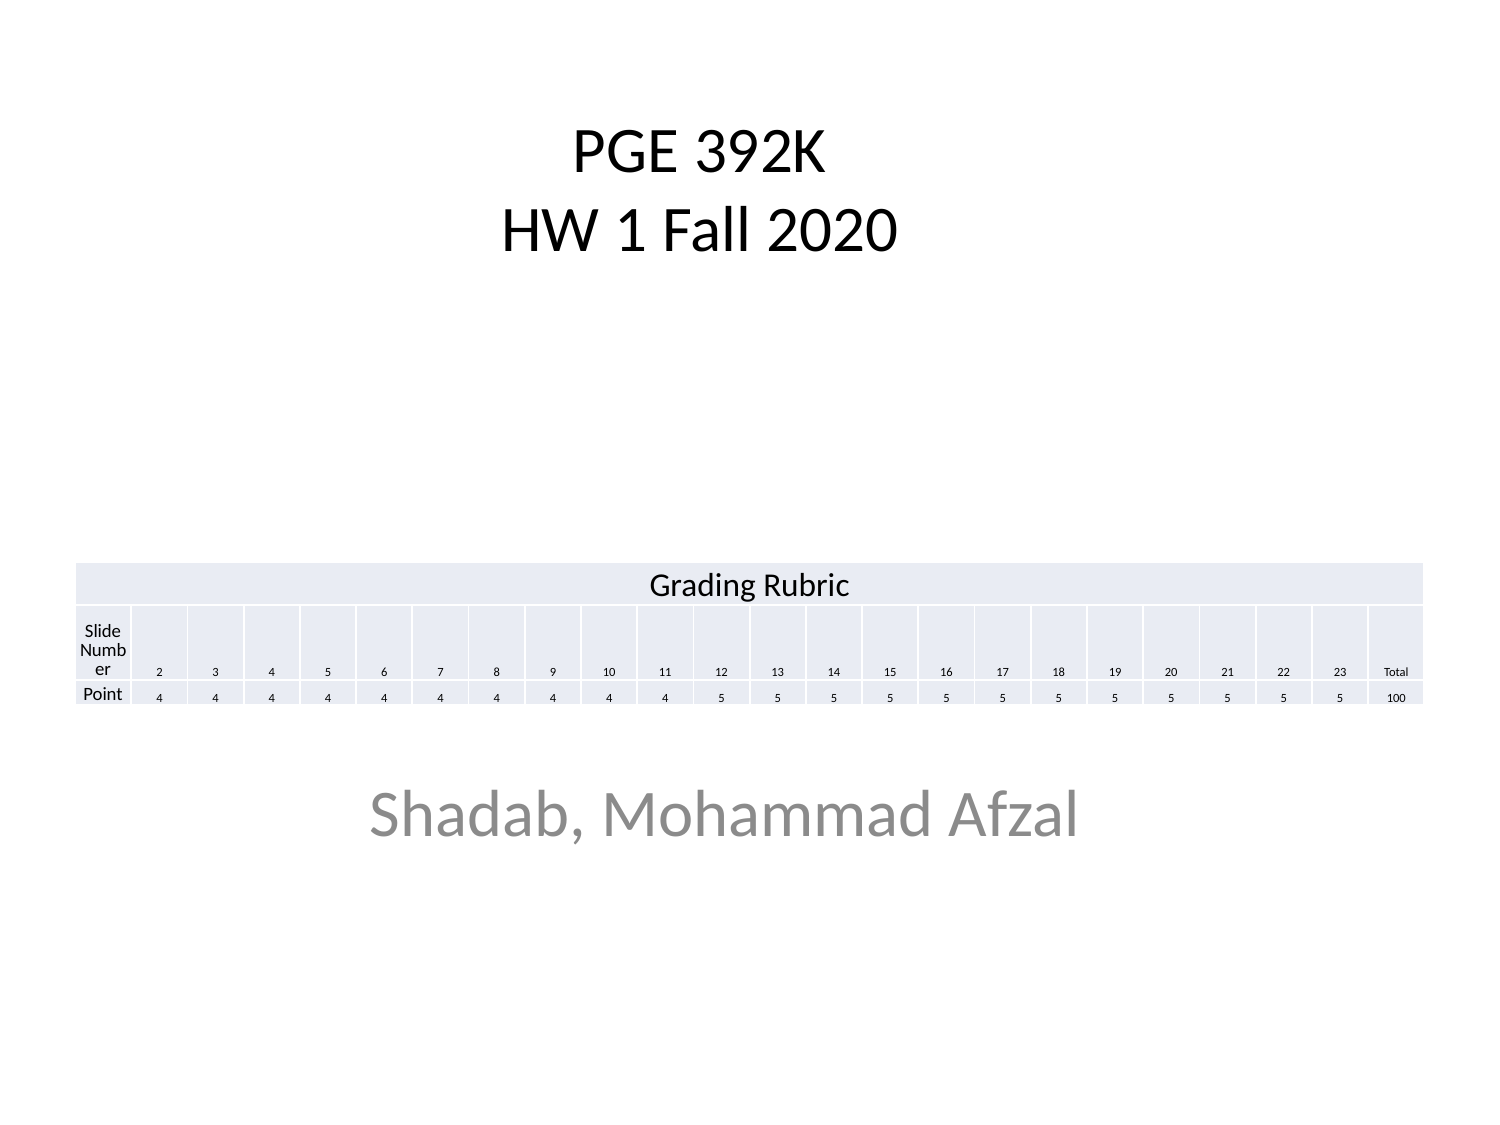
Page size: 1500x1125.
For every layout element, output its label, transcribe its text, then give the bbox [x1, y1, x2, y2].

table_cell 5 [919, 681, 974, 704]
table_cell 8 [469, 606, 524, 679]
table_cell 5 [694, 681, 749, 704]
table_cell 16 [919, 606, 974, 679]
table_cell Point [76, 681, 130, 704]
table_cell 4 [357, 681, 411, 704]
table_cell 5 [1144, 681, 1199, 704]
table_cell 4 [301, 681, 355, 704]
table_cell 13 [751, 606, 805, 679]
table_cell 4 [582, 681, 636, 704]
table_cell 4 [245, 681, 299, 704]
table_cell 4 [132, 681, 187, 704]
table_cell 5 [1313, 681, 1367, 704]
table_cell Total [1369, 606, 1423, 679]
table_cell 100 [1369, 681, 1423, 704]
title PGE 392K HW 1 Fall 2020 [62, 99, 1338, 350]
subtitle Shadab, Mohammad Afzal [200, 762, 1250, 1050]
table_cell 5 [1088, 681, 1142, 704]
table_cell 15 [863, 606, 917, 679]
table_cell 6 [357, 606, 411, 679]
table_cell Slide Number [76, 606, 130, 679]
table_cell 5 [1032, 681, 1086, 704]
table_cell 17 [975, 606, 1030, 679]
table_cell 5 [807, 681, 861, 704]
table_cell 18 [1032, 606, 1086, 679]
table_cell 4 [245, 606, 299, 679]
table_cell 4 [638, 681, 693, 704]
table_cell 4 [469, 681, 524, 704]
table_cell 22 [1257, 606, 1311, 679]
table_cell 14 [807, 606, 861, 679]
table_cell 5 [975, 681, 1030, 704]
table_cell 23 [1313, 606, 1367, 679]
table_cell 11 [638, 606, 693, 679]
table_cell 5 [301, 606, 355, 679]
table_cell 5 [863, 681, 917, 704]
table_cell 21 [1200, 606, 1255, 679]
table_cell 4 [188, 681, 243, 704]
table_cell 20 [1144, 606, 1199, 679]
table_cell 5 [1257, 681, 1311, 704]
table_cell 12 [694, 606, 749, 679]
table_header Grading Rubric [76, 563, 1423, 604]
table_cell 5 [751, 681, 805, 704]
table_cell 4 [526, 681, 580, 704]
table_cell 10 [582, 606, 636, 679]
table_cell 3 [188, 606, 243, 679]
table_cell 5 [1200, 681, 1255, 704]
table_cell 2 [132, 606, 187, 679]
table_cell 7 [413, 606, 468, 679]
table_cell 4 [413, 681, 468, 704]
table_cell 9 [526, 606, 580, 679]
table_cell 19 [1088, 606, 1142, 679]
